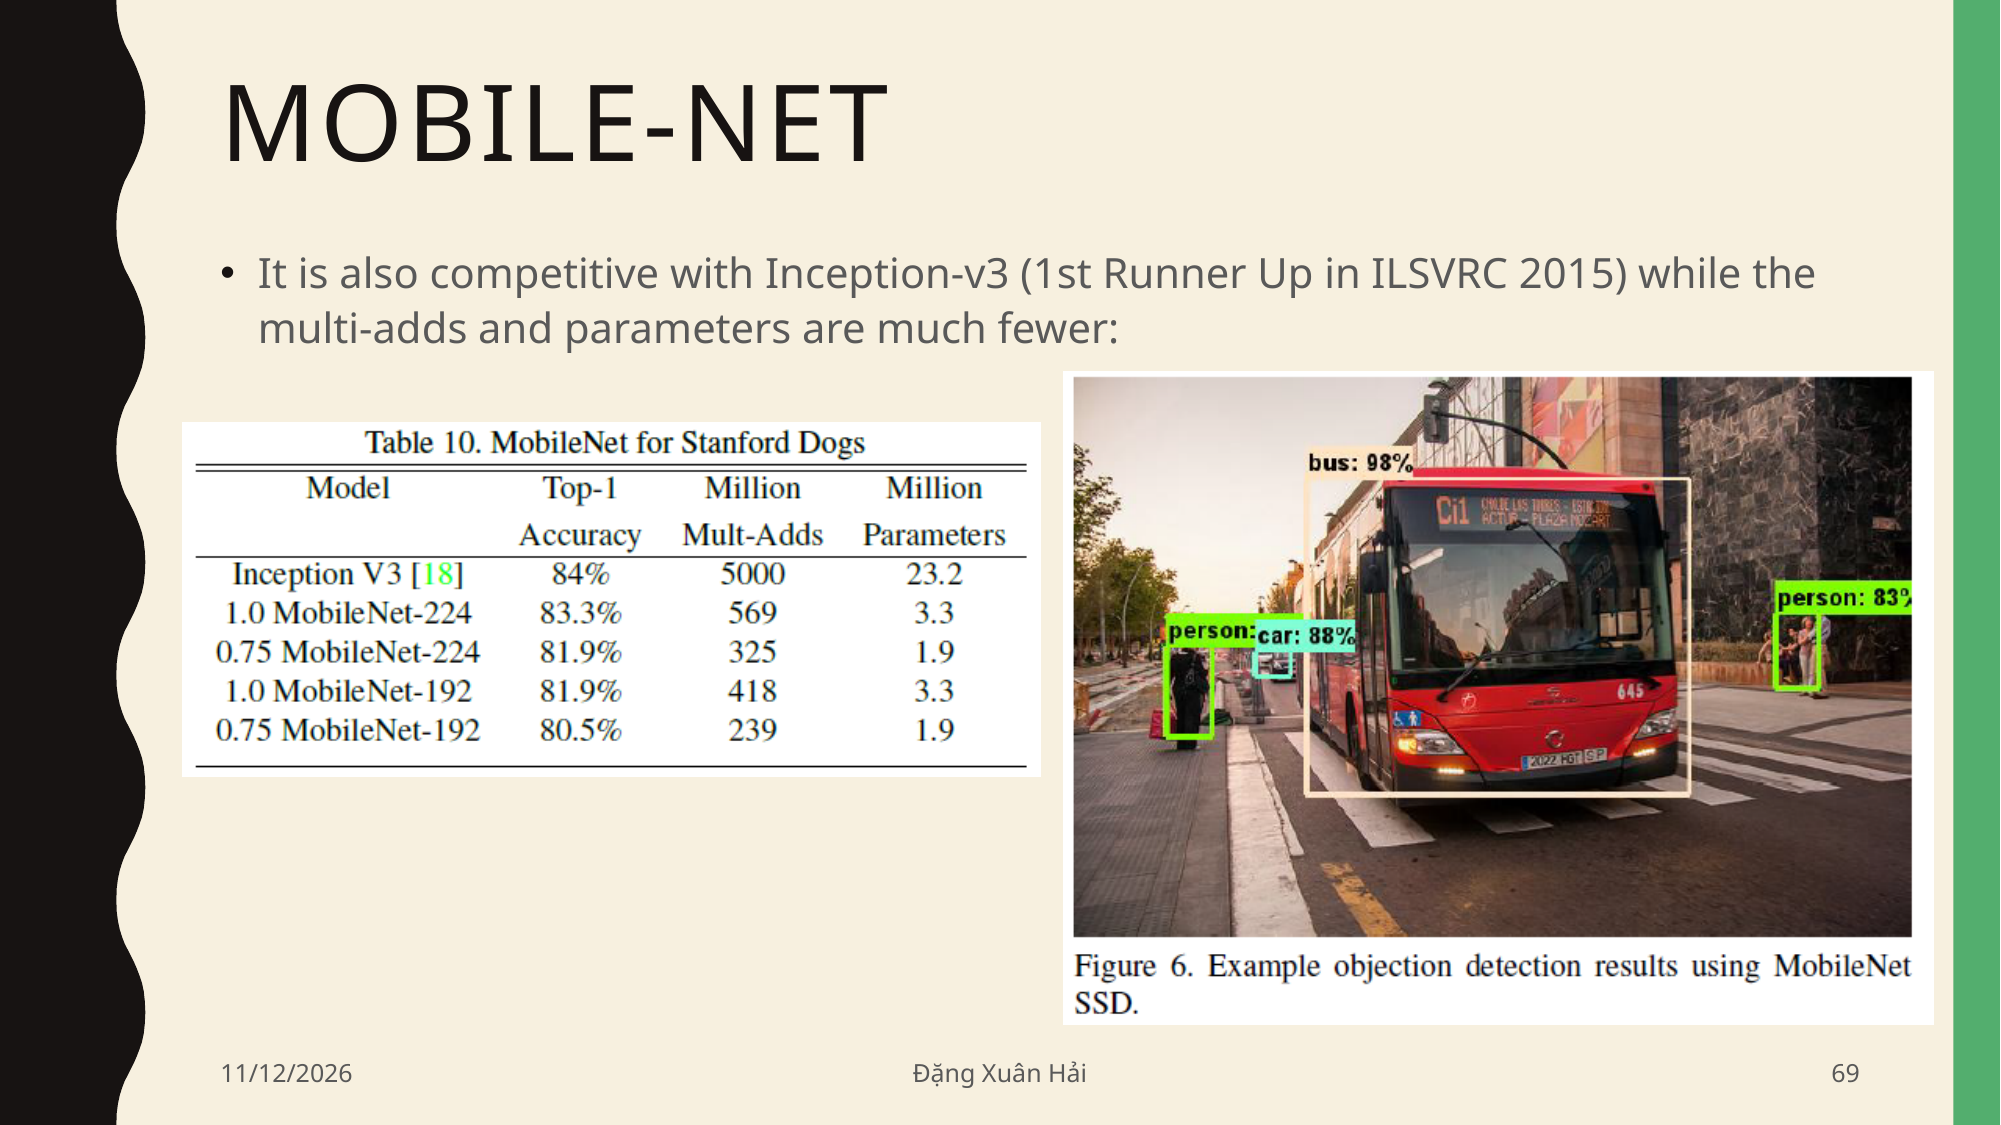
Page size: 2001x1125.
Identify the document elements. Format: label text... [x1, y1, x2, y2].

list It is also competitive with Inception-v3 (1st Runner Up in ILSVRC 2015) while the multi-adds and parameters are much fewer: [205, 234, 1875, 965]
picture [182, 421, 1041, 777]
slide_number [205, 1045, 588, 1103]
picture [1063, 371, 1934, 1025]
footer Đặng Xuân Hải [662, 1045, 1338, 1103]
slide_number 69 [1412, 1045, 1875, 1103]
title Mobile-net [205, 62, 1875, 234]
